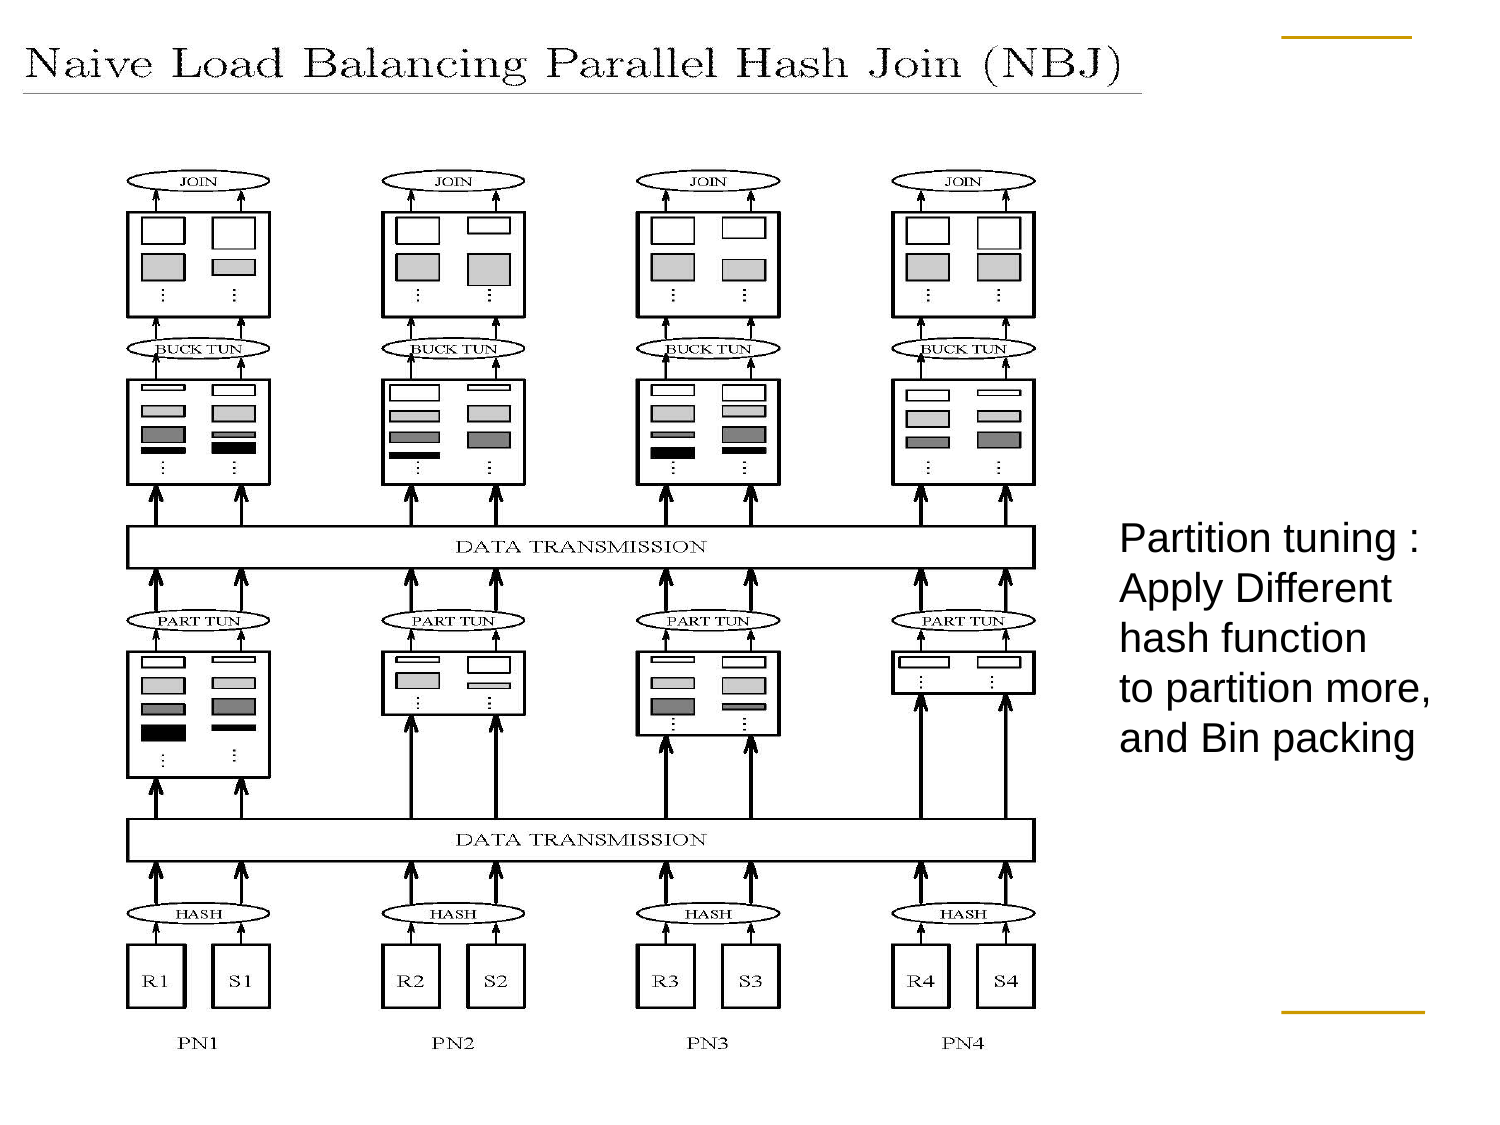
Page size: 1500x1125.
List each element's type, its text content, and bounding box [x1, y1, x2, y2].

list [0, 0, 1282, 1125]
text_box Partition tuning : Apply Different hash function to partition more, and Bin packing [1285, 503, 1459, 769]
